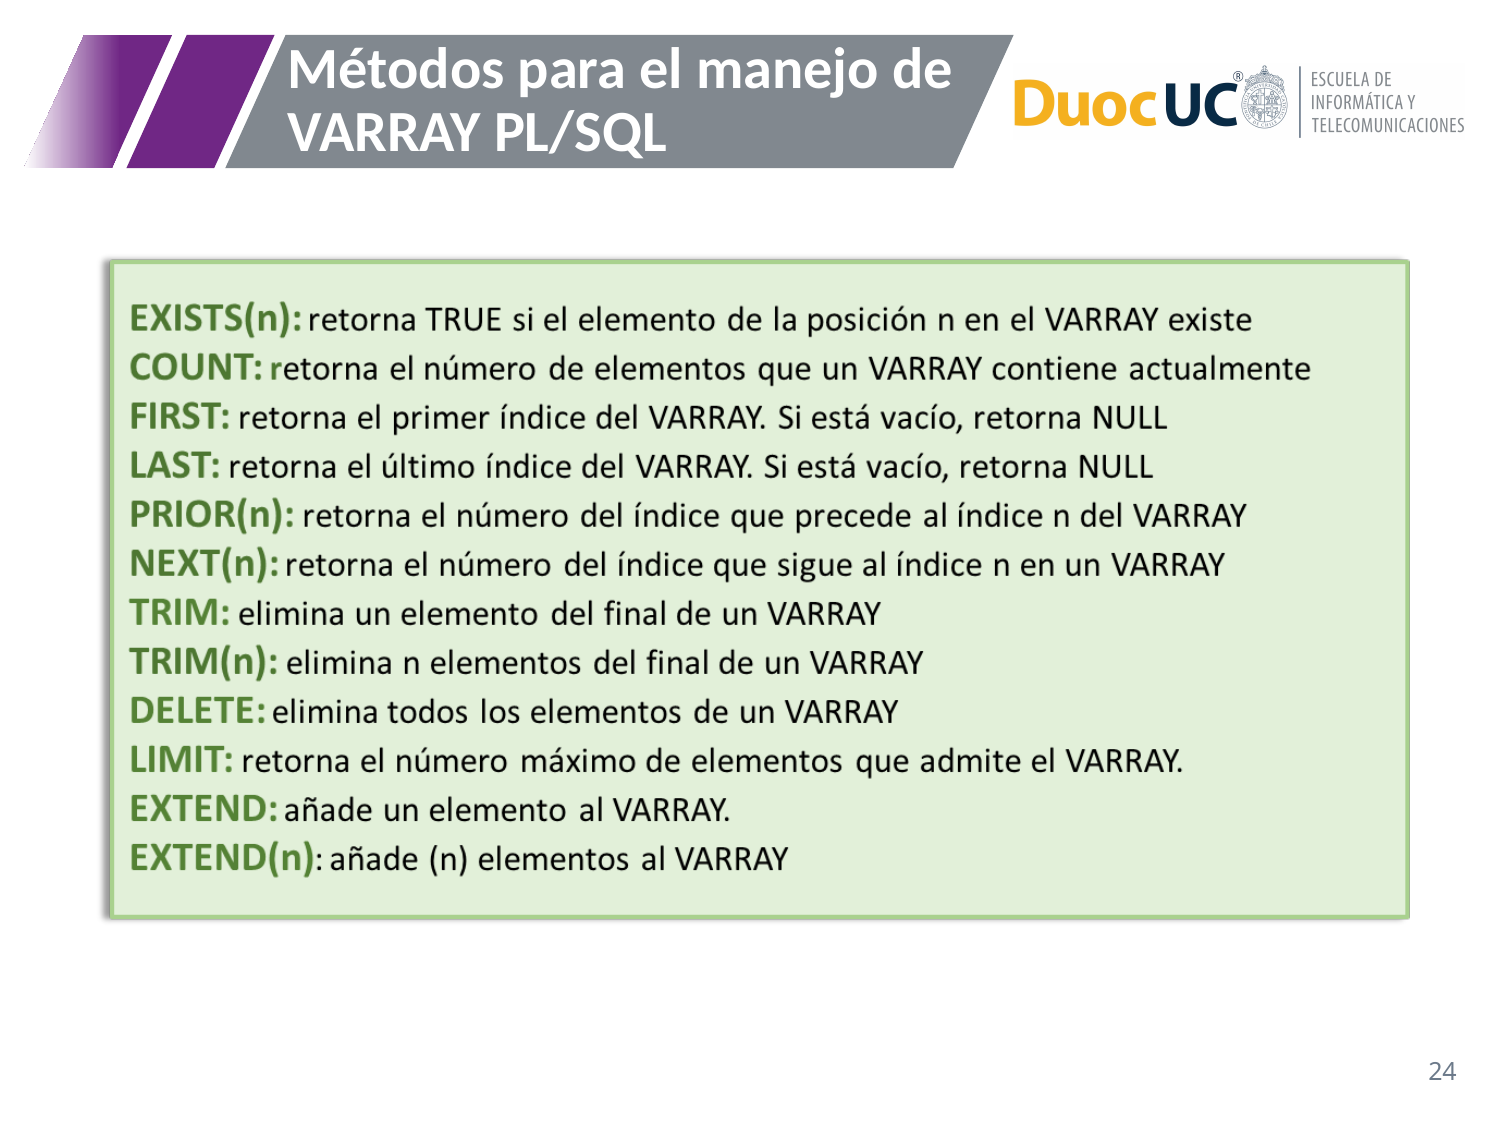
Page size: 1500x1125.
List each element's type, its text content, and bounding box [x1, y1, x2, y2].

picture [87, 250, 1413, 930]
picture [1013, 63, 1465, 140]
title Métodos para el manejo de VARRAY PL/SQL [272, 34, 997, 169]
